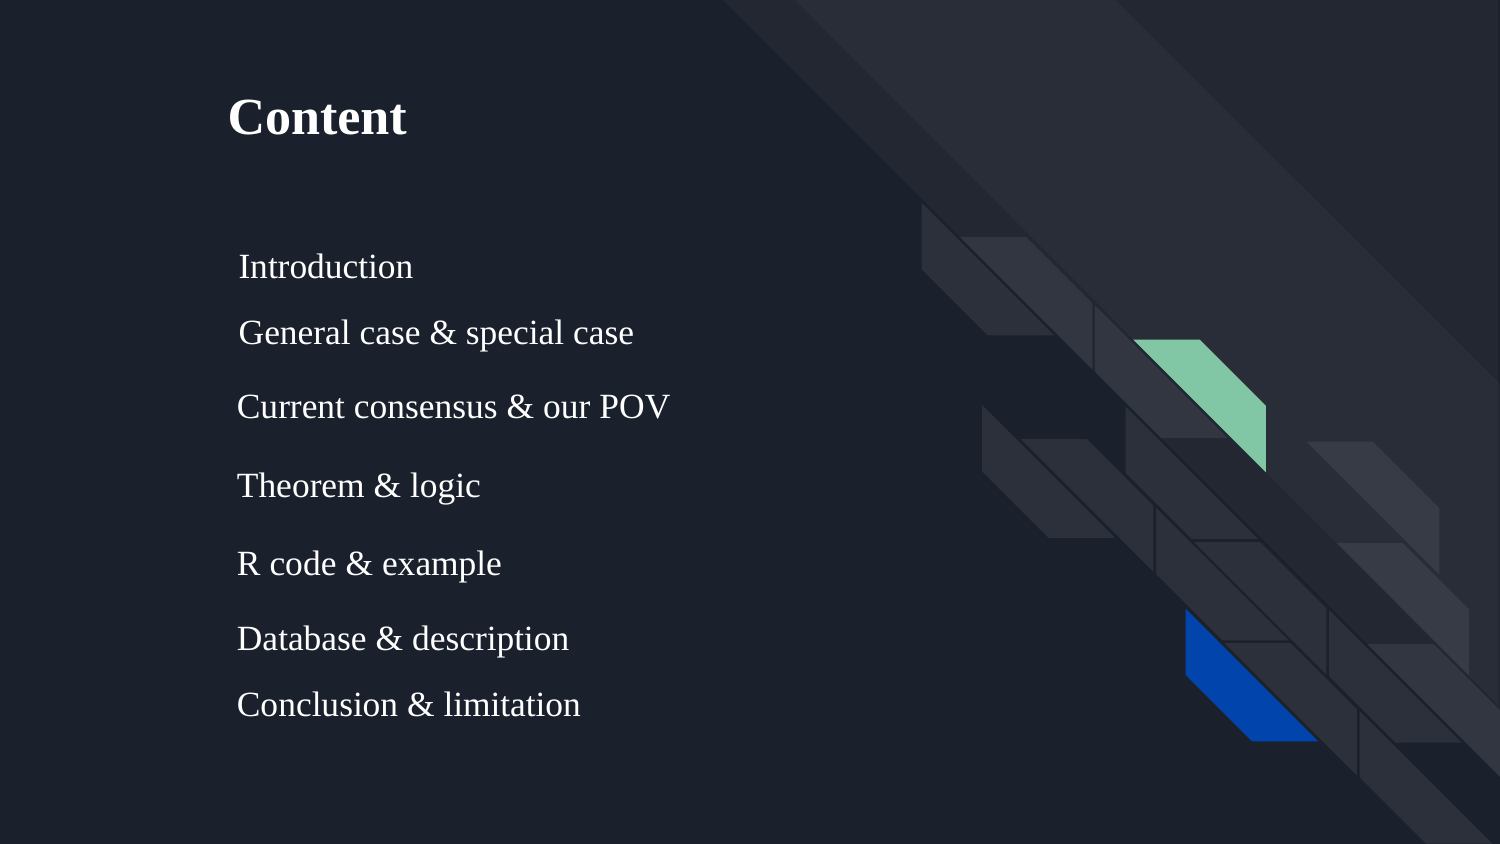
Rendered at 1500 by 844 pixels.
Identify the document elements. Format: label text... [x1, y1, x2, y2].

text_box General case & special case [223, 303, 860, 358]
text_box Theorem & logic [221, 456, 858, 510]
text_box Introduction [223, 238, 860, 292]
text_box R code & example [221, 534, 858, 589]
title Content [212, 67, 1368, 148]
text_box Database & description [221, 609, 858, 663]
text_box Conclusion & limitation [221, 675, 858, 729]
text_box Current consensus & our POV [221, 378, 858, 432]
